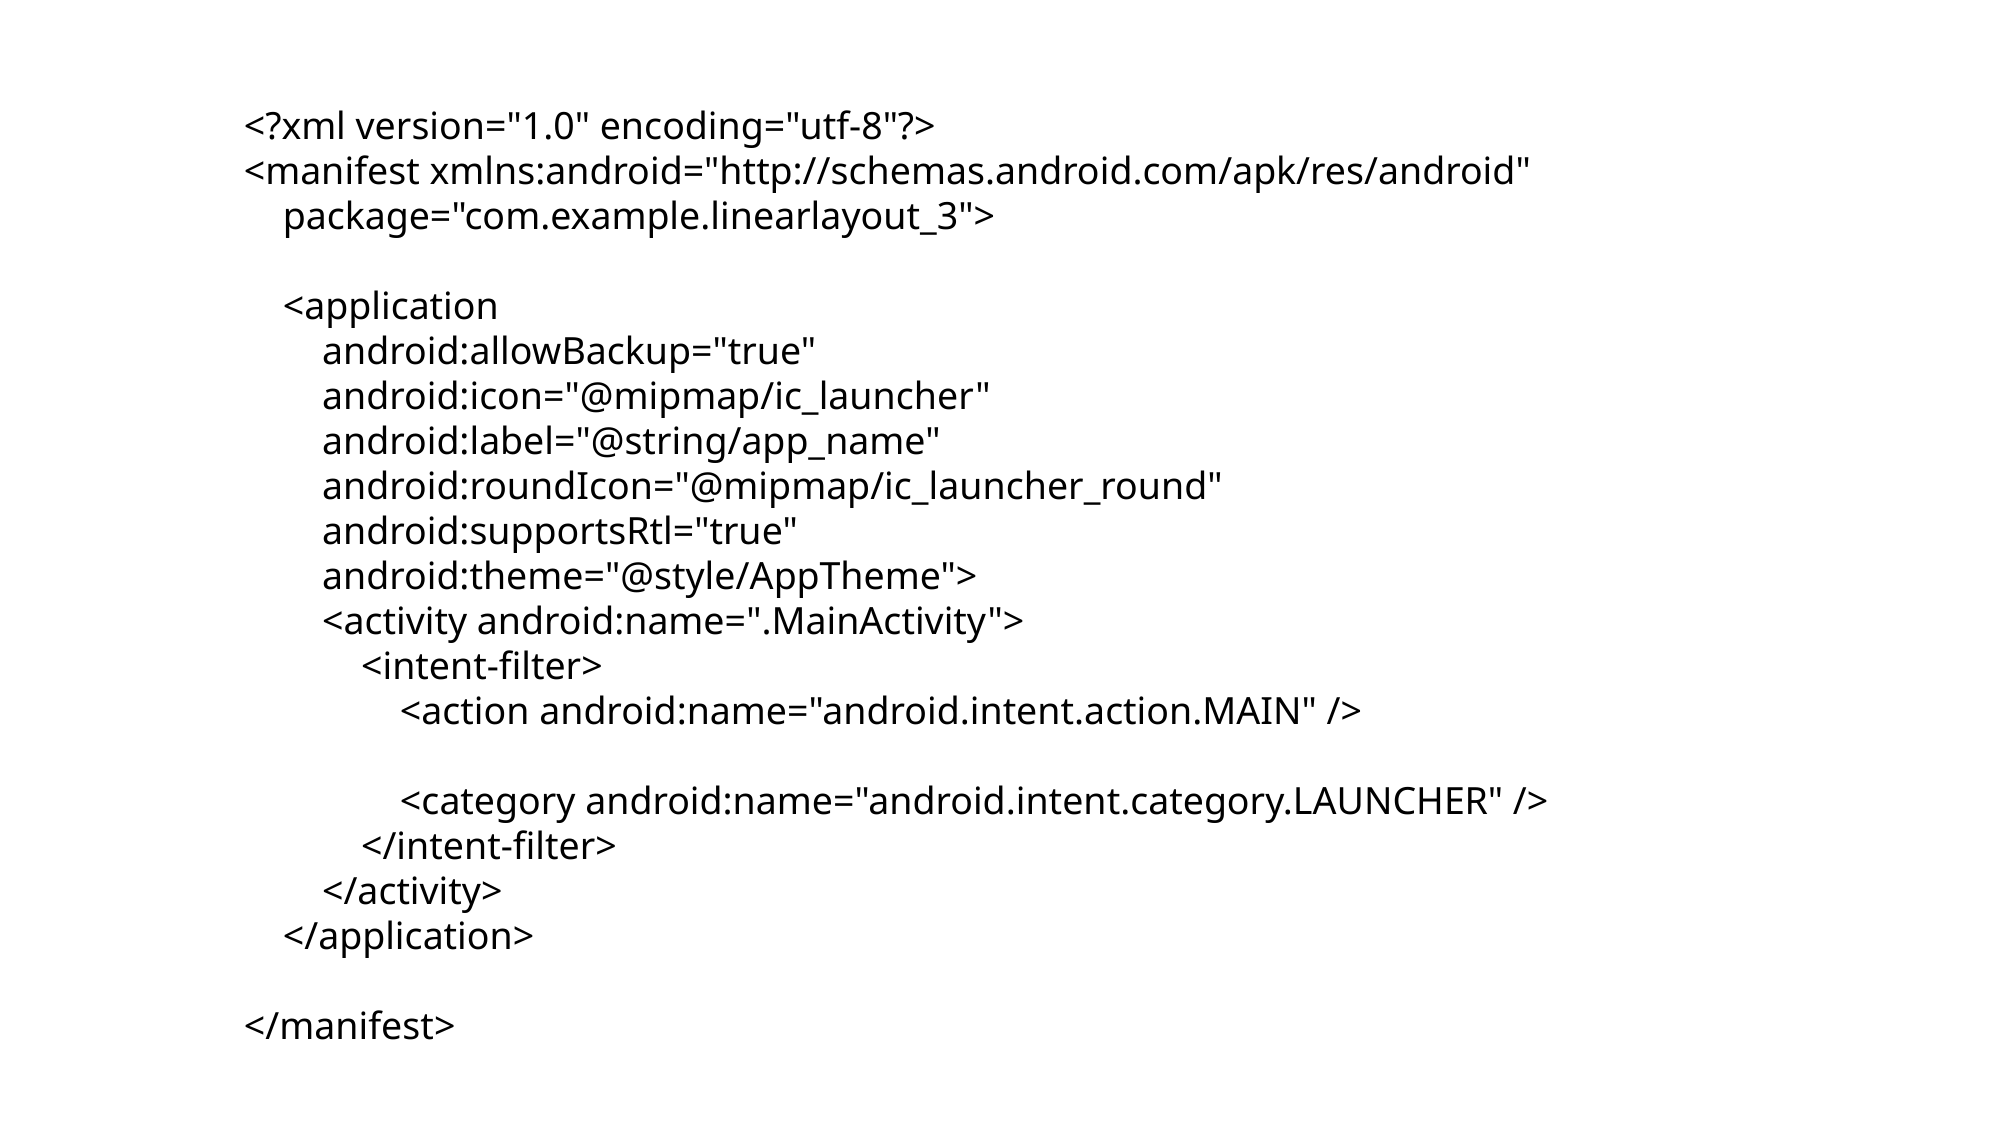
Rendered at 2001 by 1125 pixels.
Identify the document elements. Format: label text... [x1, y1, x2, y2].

text_box <?xml version="1.0" encoding="utf-8"?> <manifest xmlns:android="http://schemas.android.com/apk/res/android" package="com.example.linearlayout_3"> <application android:allowBackup="true" android:icon="@mipmap/ic_launcher" android:label="@string/app_name" android:roundIcon="@mipmap/ic_launcher_round" android:supportsRtl="true" android:theme="@style/AppTheme"> <activity android:name=".MainActivity"> <intent-filter> <action android:name="android.intent.action.MAIN" /> <category android:name="android.intent.category.LAUNCHER" /> </intent-filter> </activity> </application> </manifest> [229, 94, 1682, 1055]
